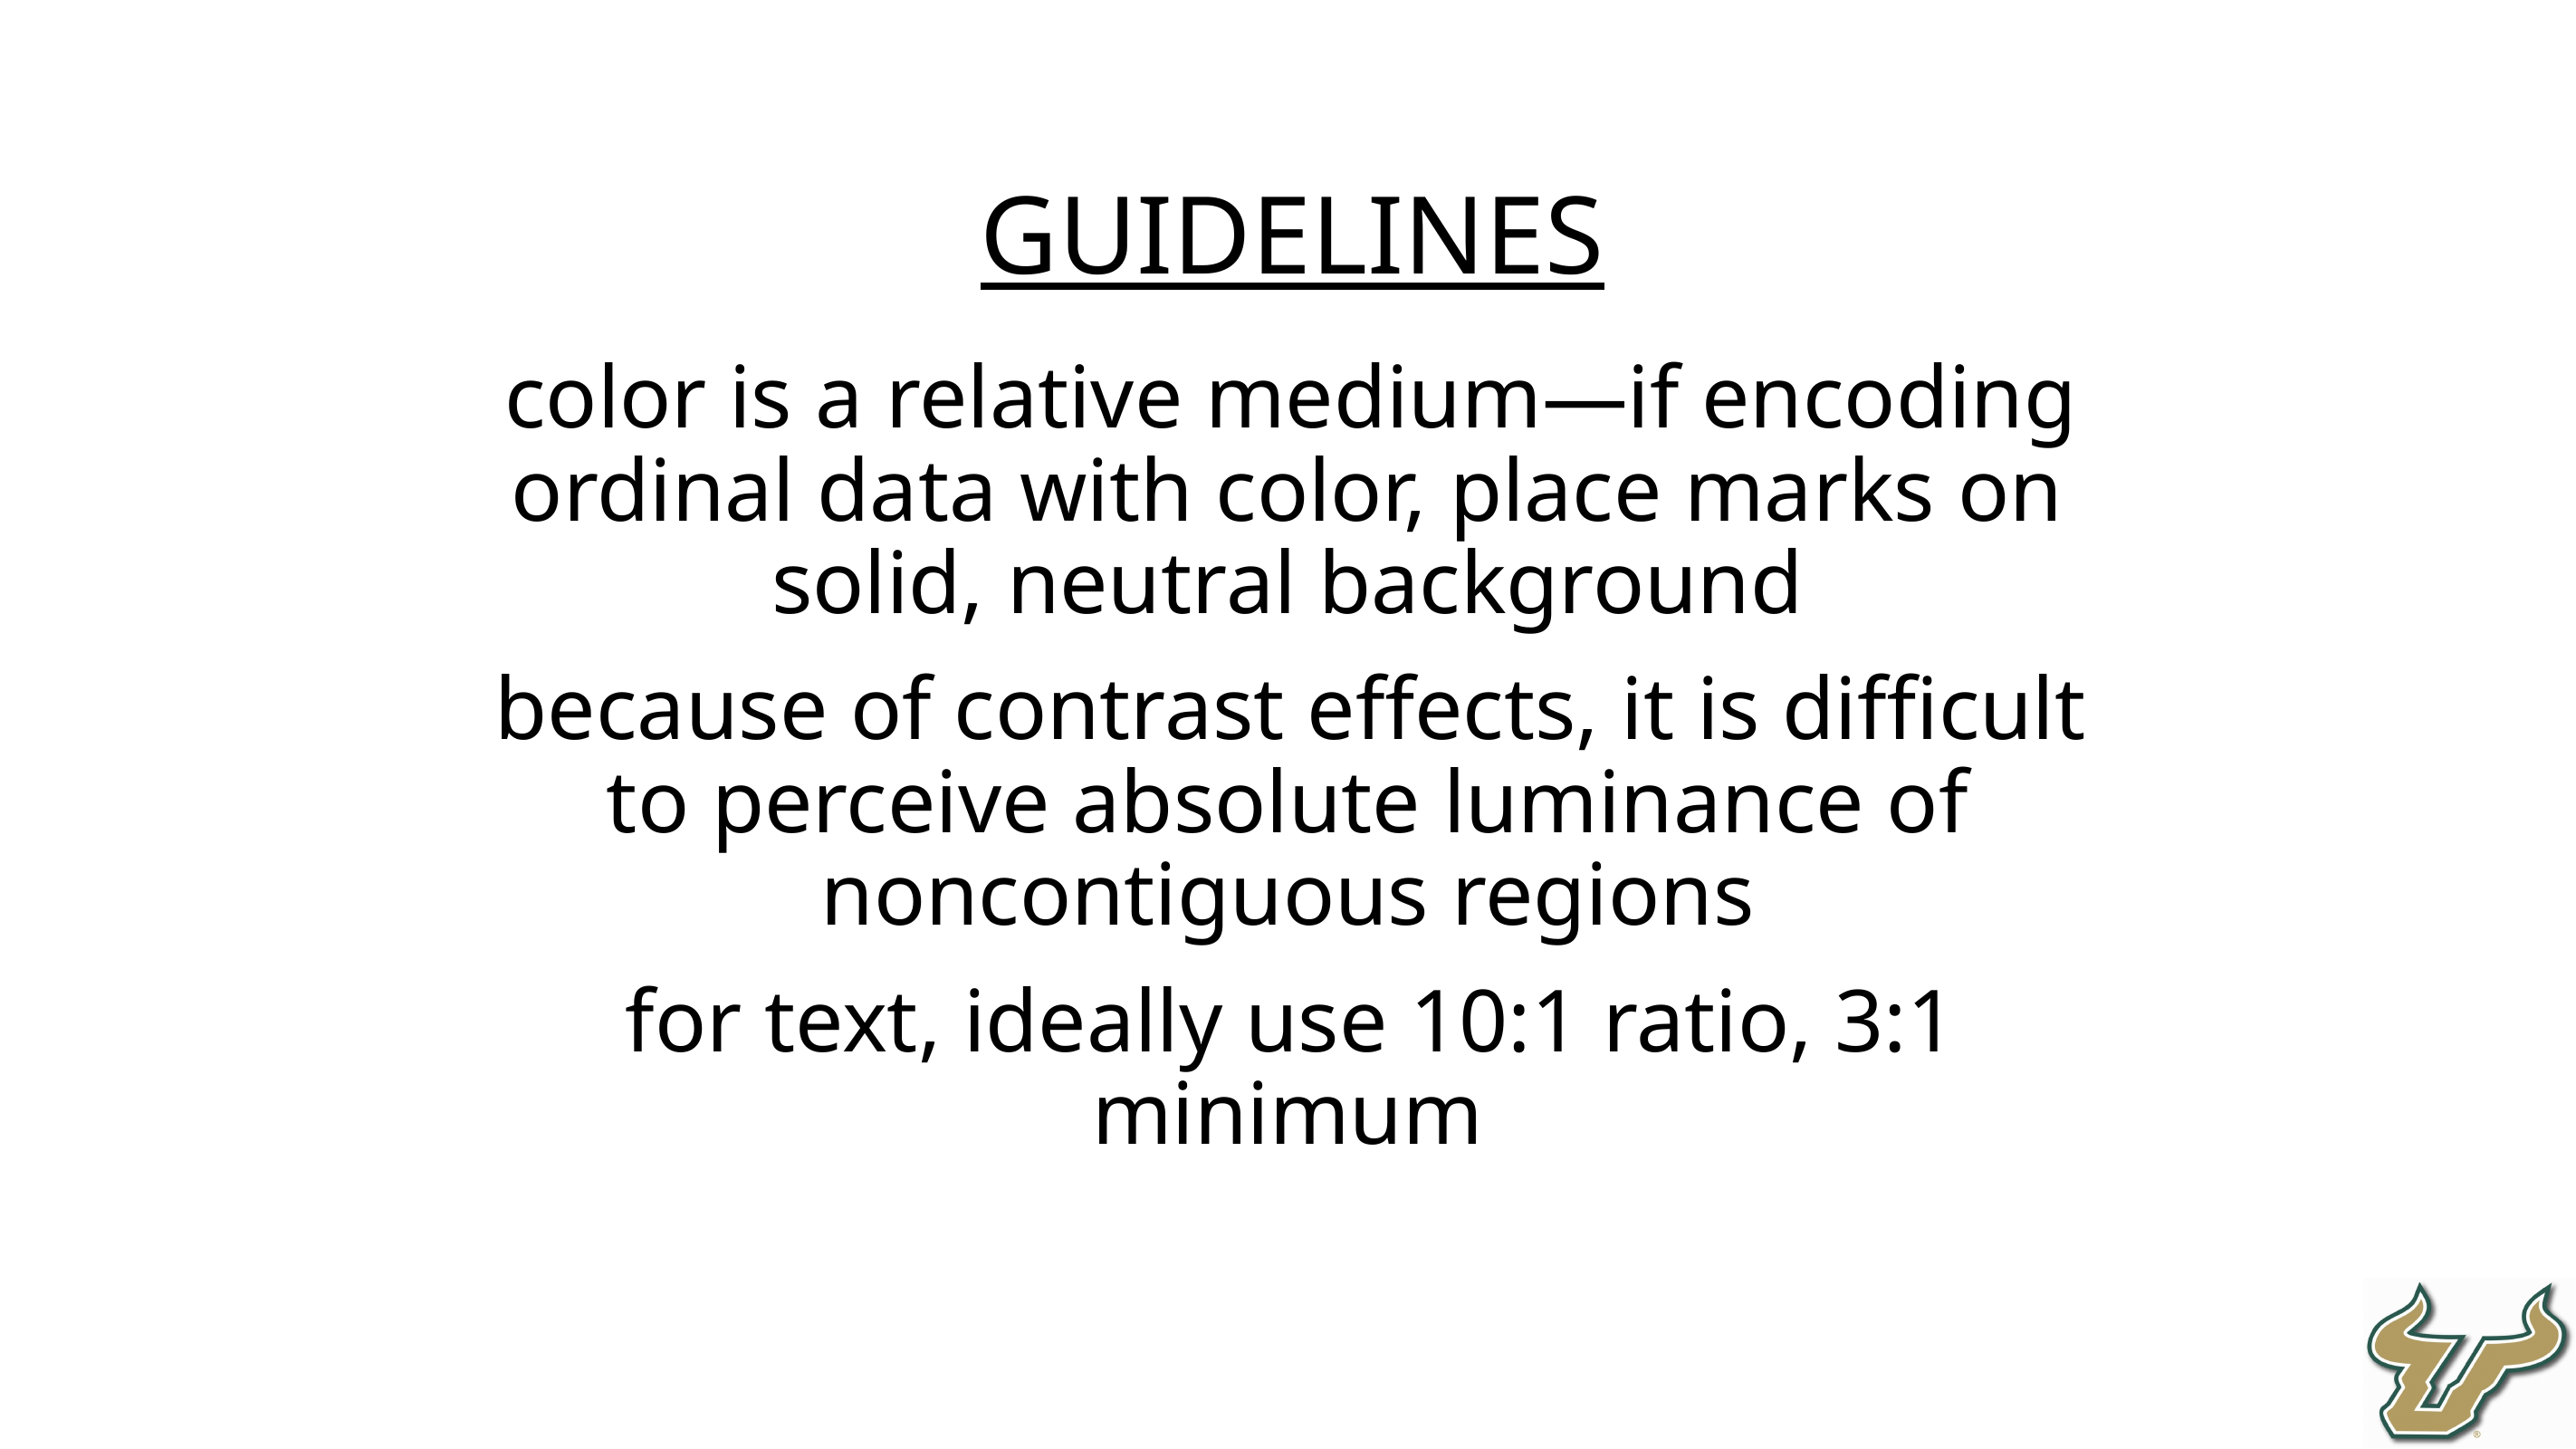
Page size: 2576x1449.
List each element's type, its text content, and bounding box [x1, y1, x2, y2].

picture [2363, 1278, 2576, 1448]
list guidelines color is a relative medium—if encoding ordinal data with color, place marks on solid, neutral background because of contrast effects, it is difficult to perceive absolute luminance of noncontiguous regions for text, ideally use 10:1 ratio, 3:1 minimum [473, 175, 2103, 1274]
